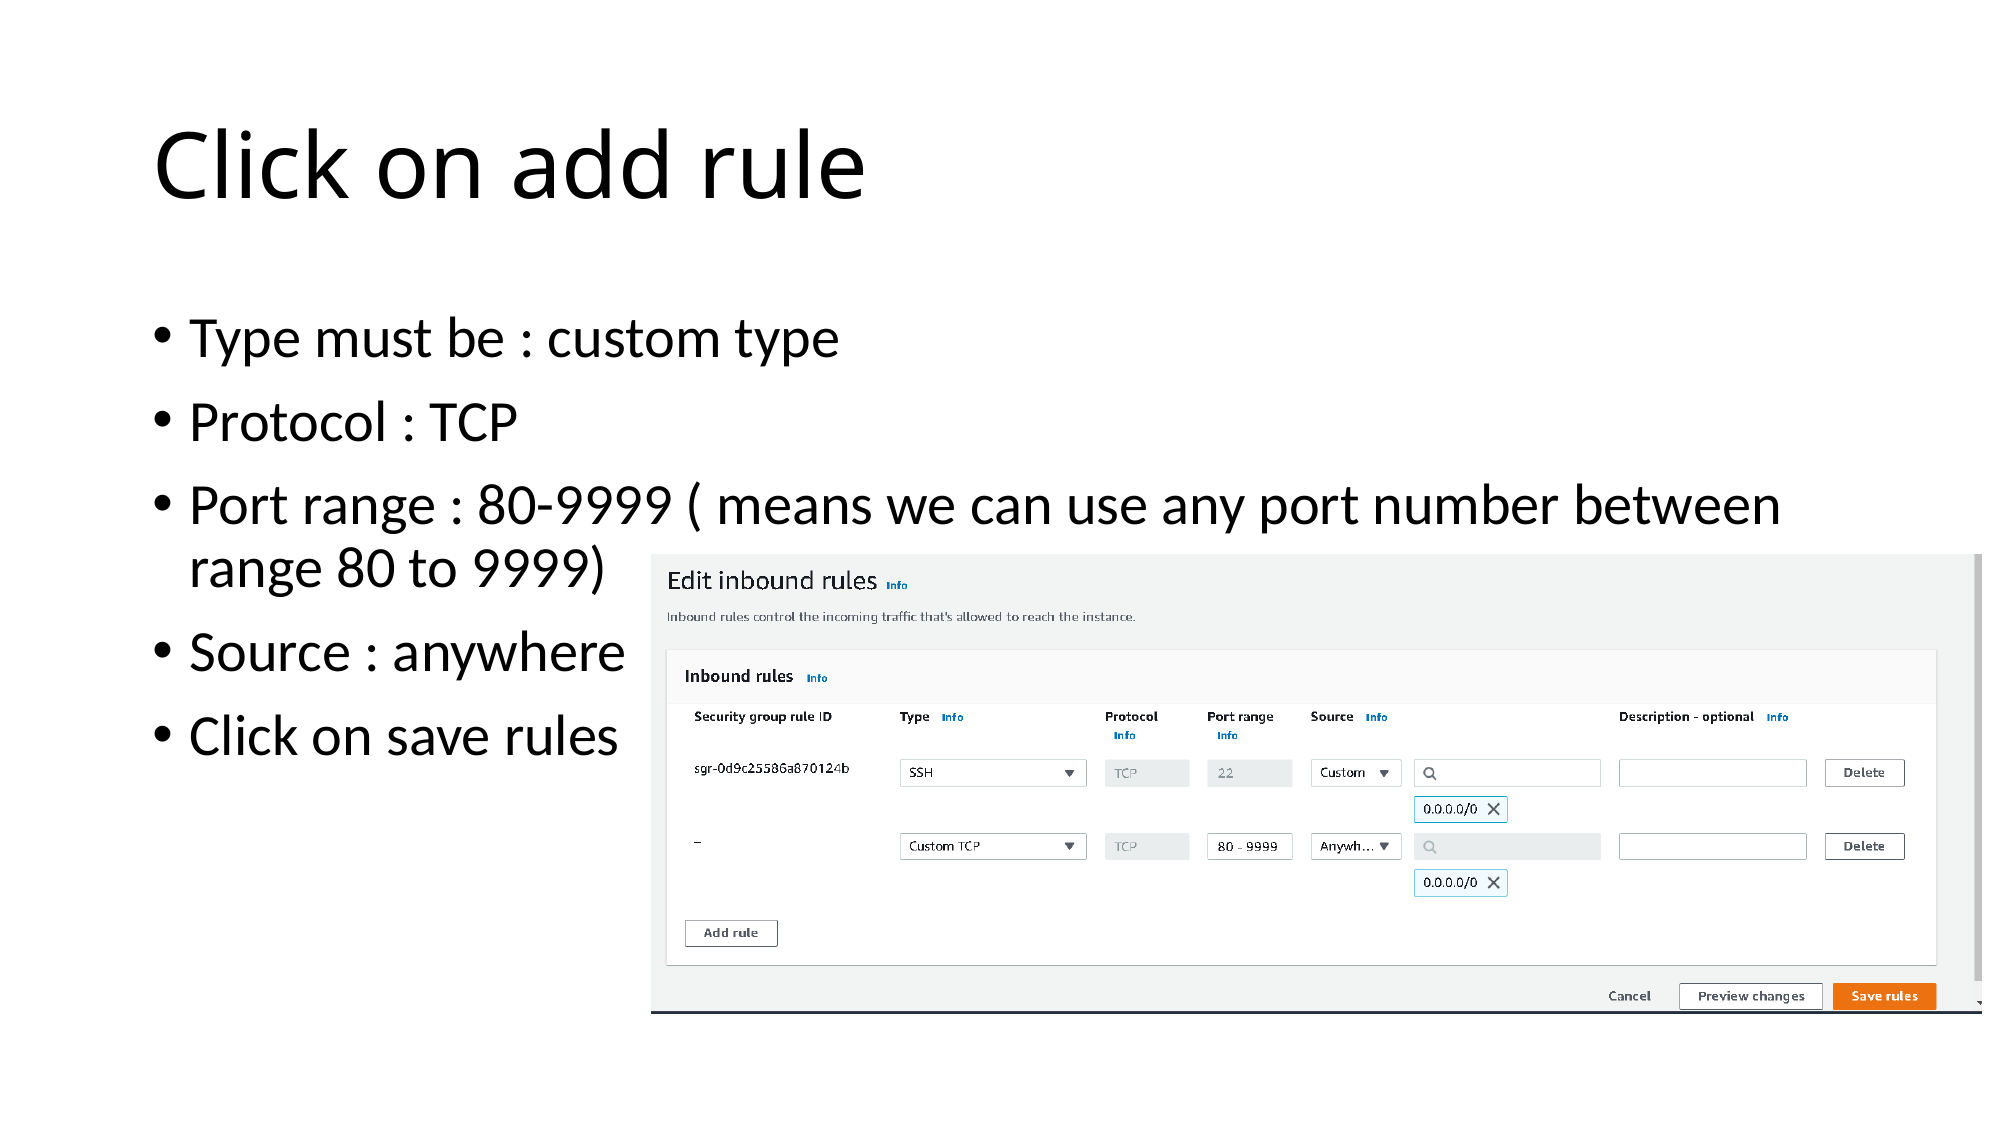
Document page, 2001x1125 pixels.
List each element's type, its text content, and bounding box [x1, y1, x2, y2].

list Type must be : custom type Protocol : TCP Port range : 80-9999 ( means we can use any port number between range 80 to 9999) Source : anywhere Click on save rules [137, 299, 1863, 1014]
title Click on add rule [137, 59, 1863, 278]
picture [651, 554, 1982, 1014]
